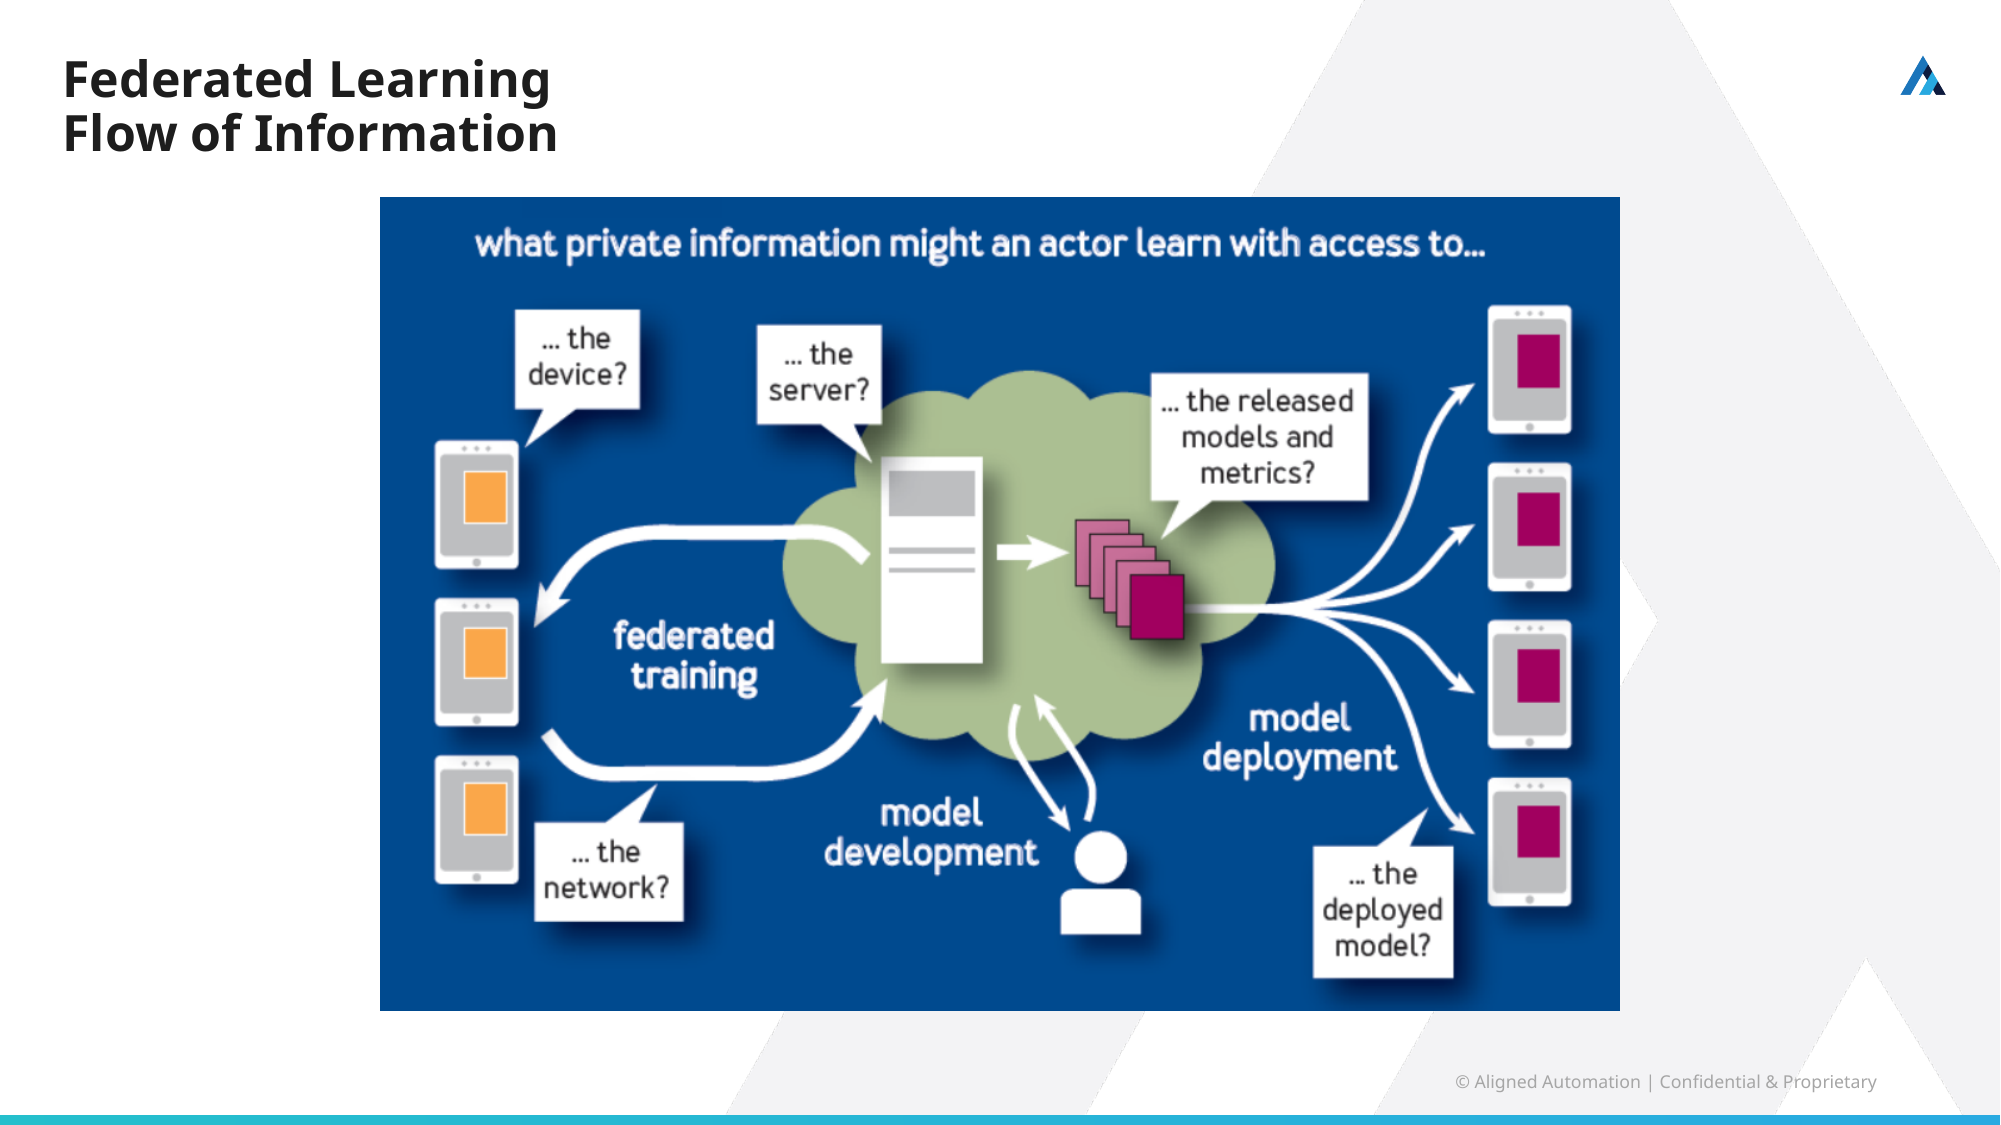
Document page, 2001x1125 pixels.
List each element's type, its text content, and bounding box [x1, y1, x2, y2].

title Federated Learning Flow of Information [62, 53, 1939, 163]
picture [380, 0, 2000, 1115]
